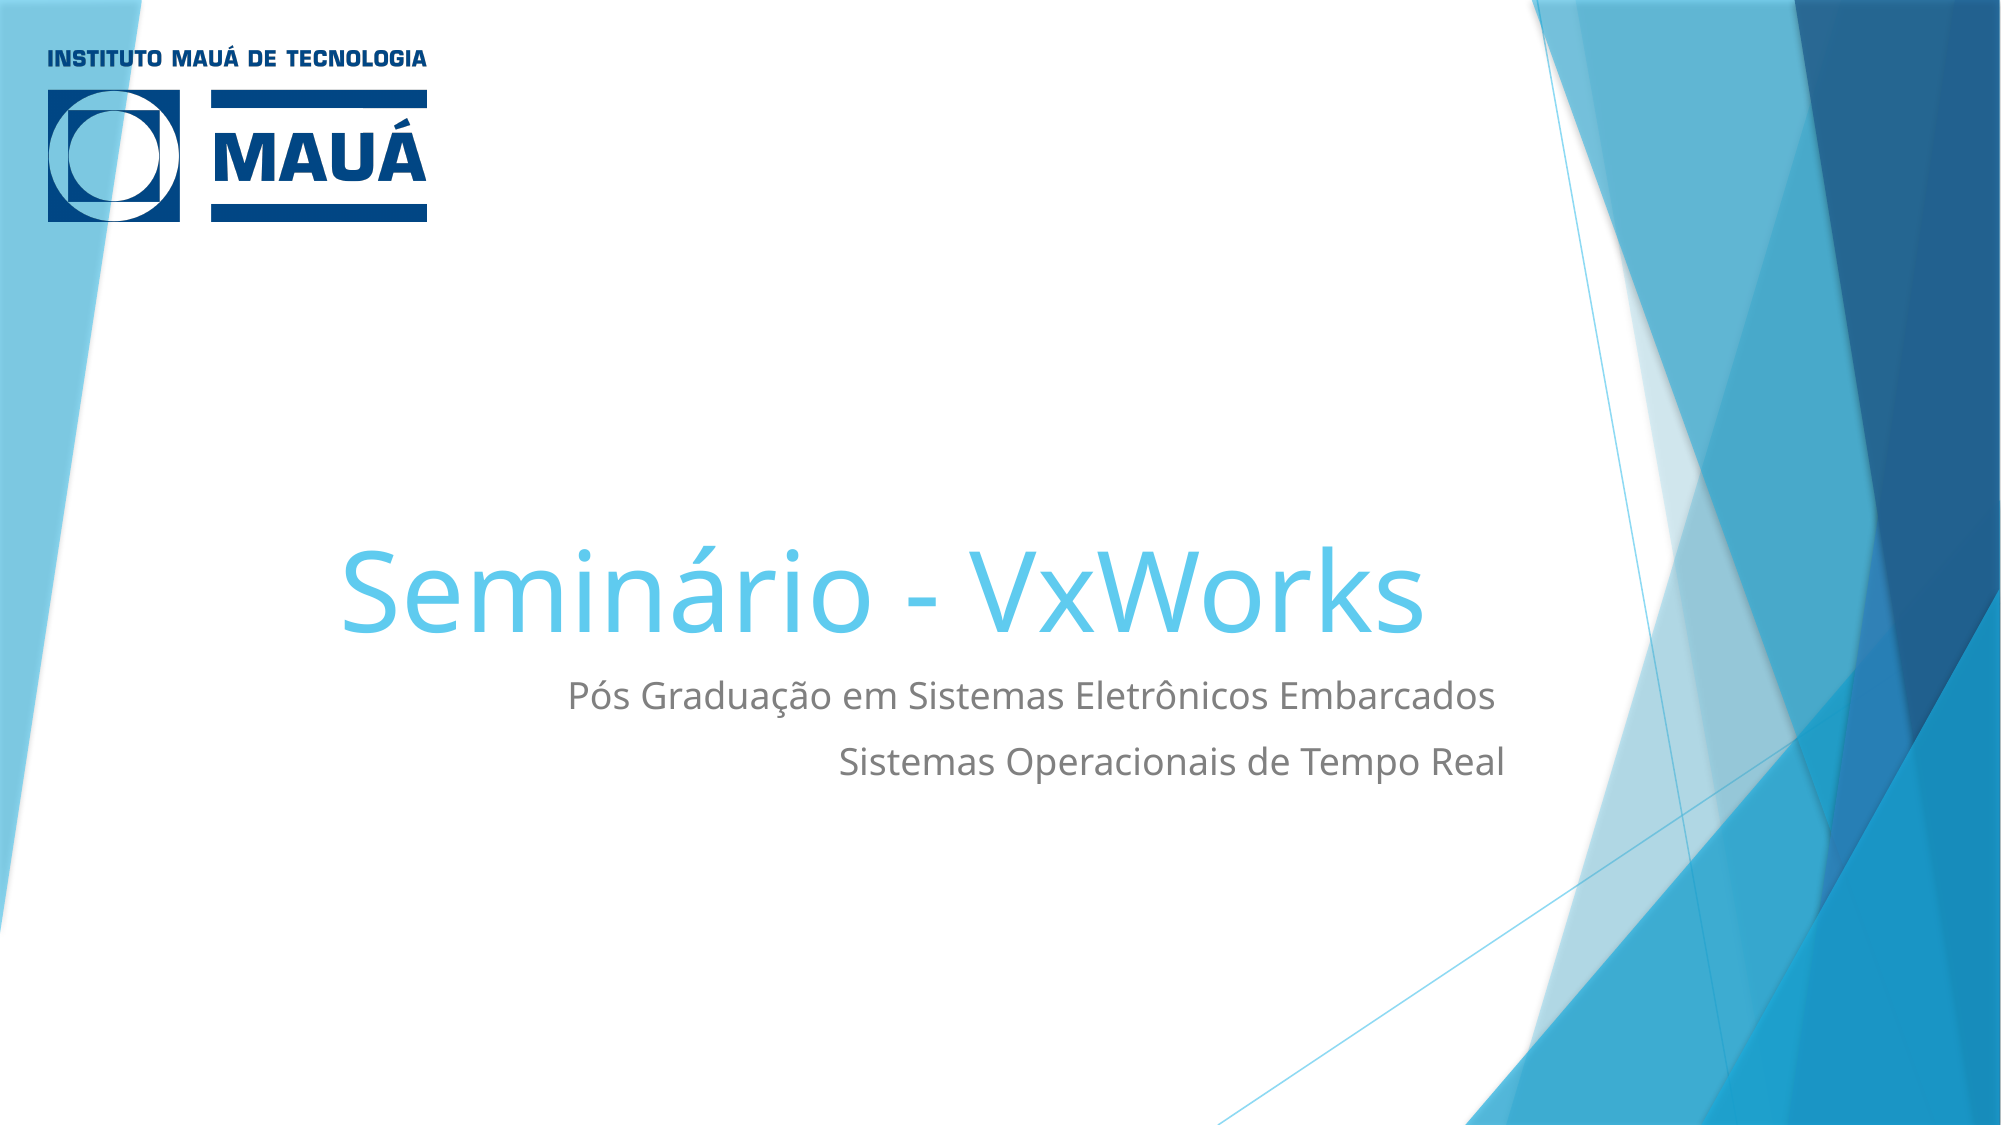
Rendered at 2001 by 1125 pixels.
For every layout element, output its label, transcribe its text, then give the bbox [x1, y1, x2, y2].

subtitle Pós Graduação em Sistemas Eletrônicos Embarcados Sistemas Operacionais de Tempo Real [247, 664, 1522, 845]
title Seminário - VxWorks [247, 392, 1522, 663]
picture [47, 44, 428, 223]
